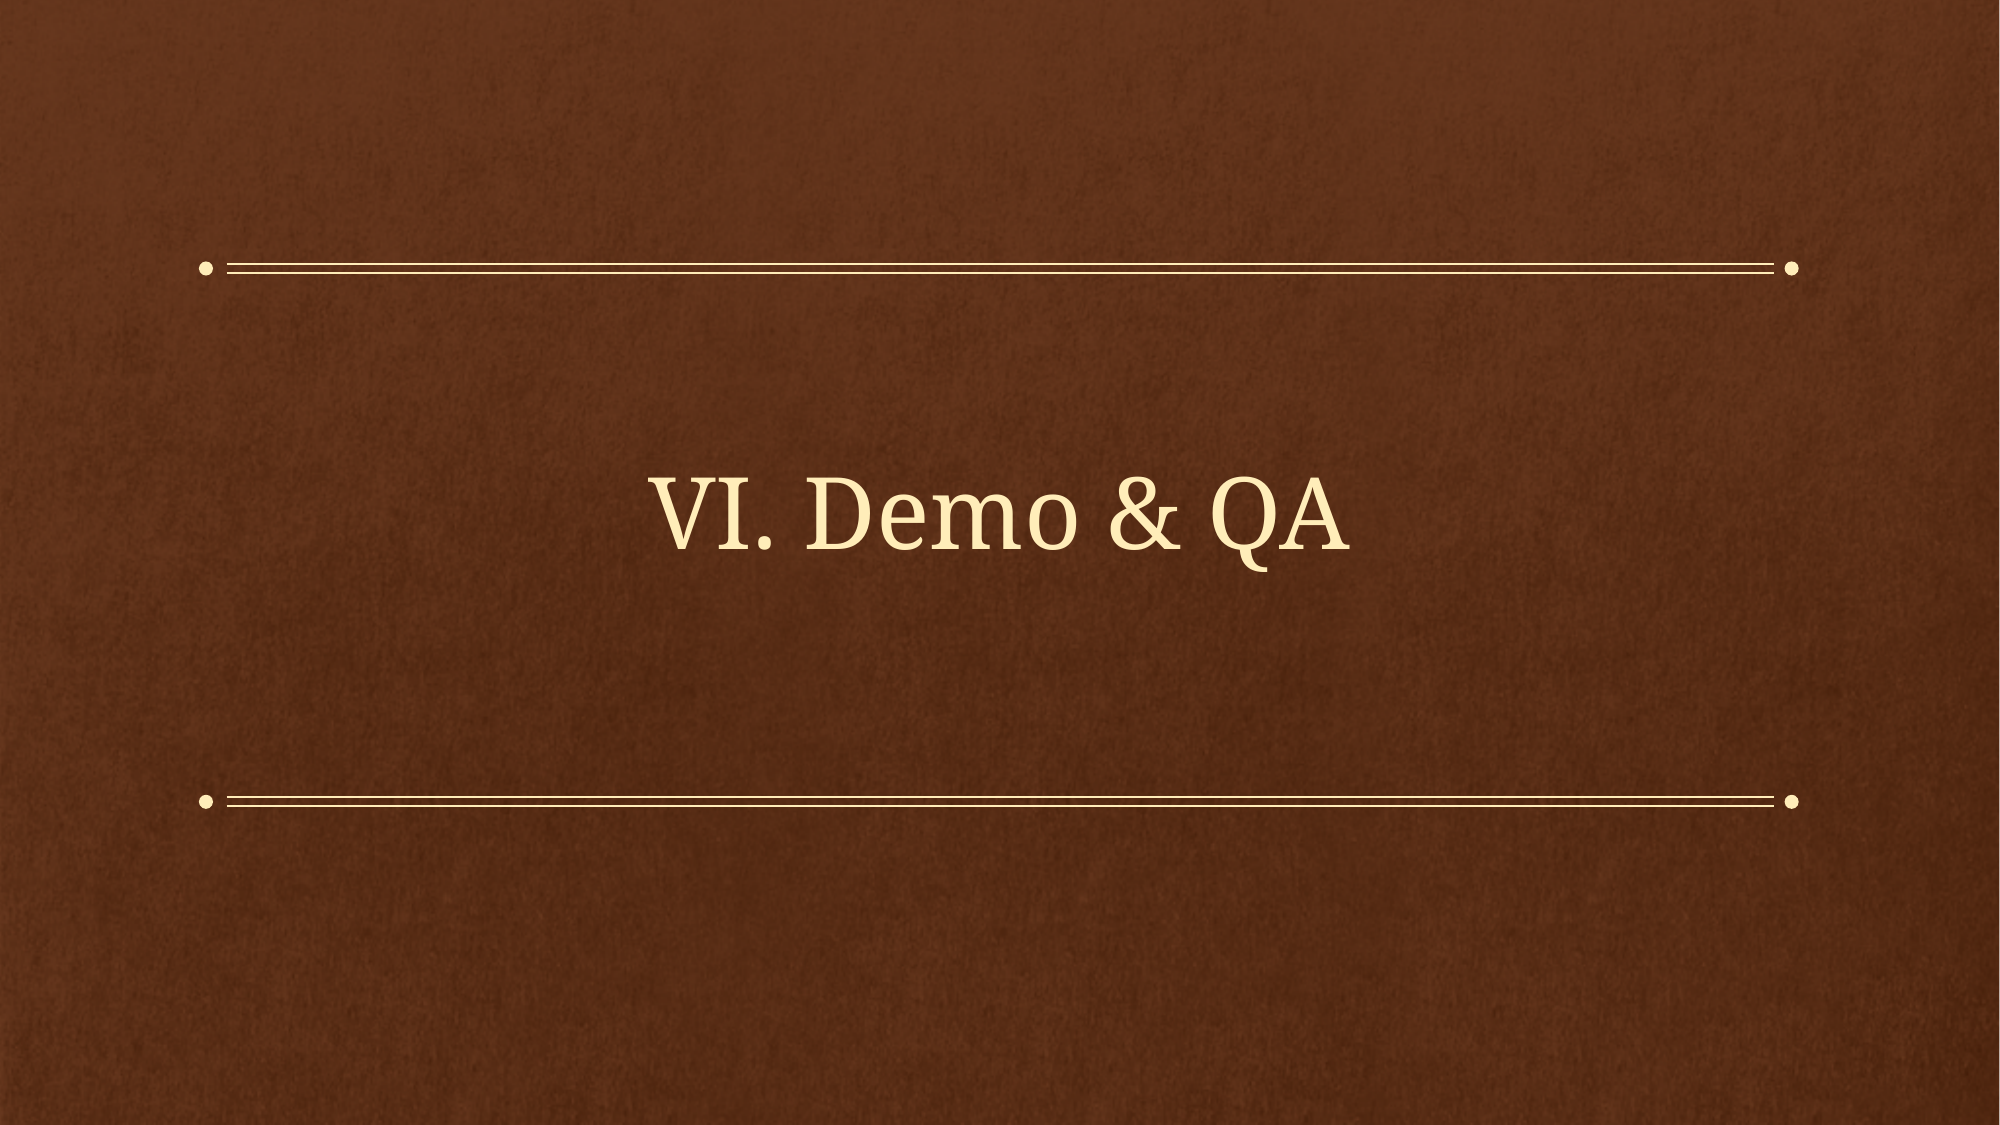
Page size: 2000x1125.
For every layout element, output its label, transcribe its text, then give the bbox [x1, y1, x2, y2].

title VI. Demo & QA [225, 312, 1774, 580]
